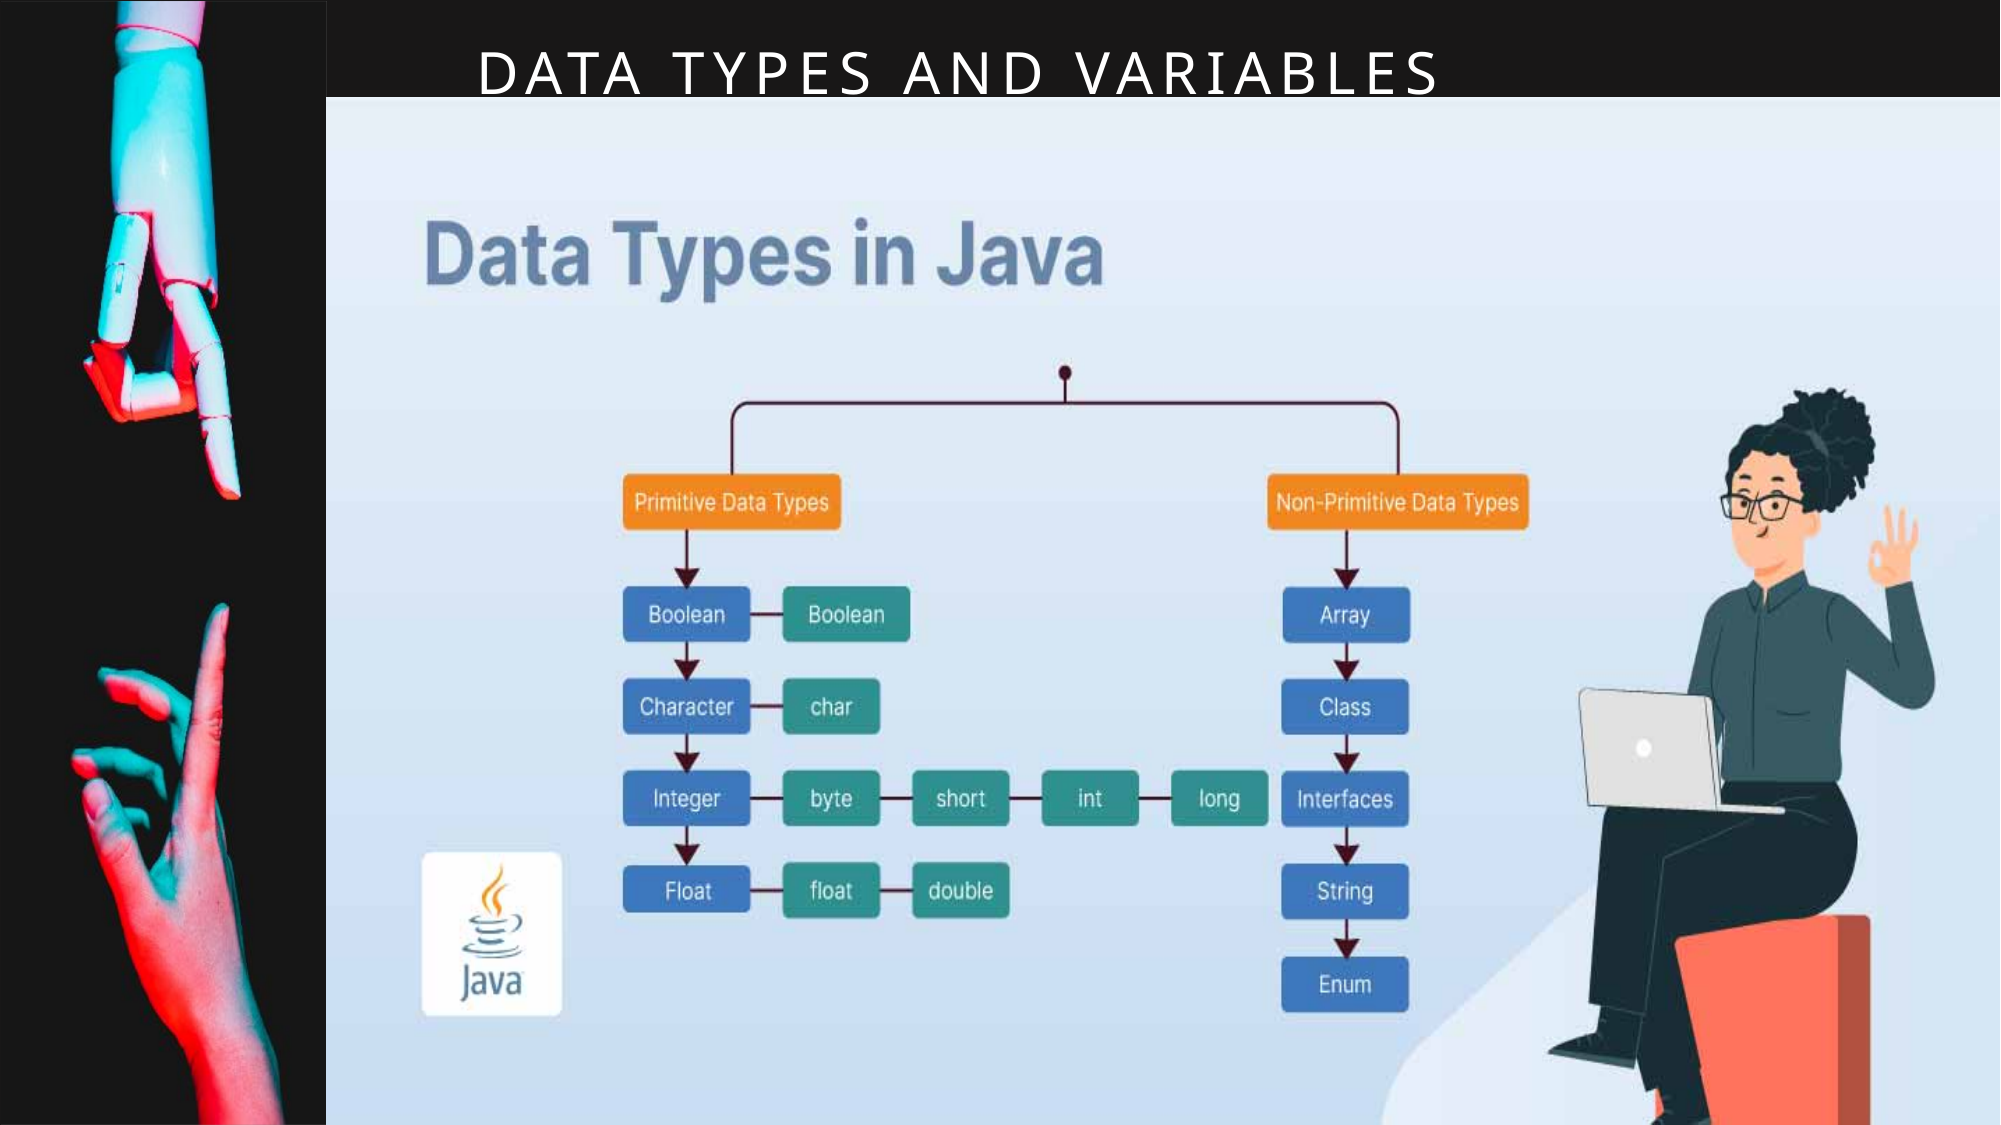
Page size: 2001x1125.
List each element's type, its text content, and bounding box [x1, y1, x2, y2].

picture [0, 2, 2000, 1125]
title Data Types and Variables [461, 22, 1561, 97]
